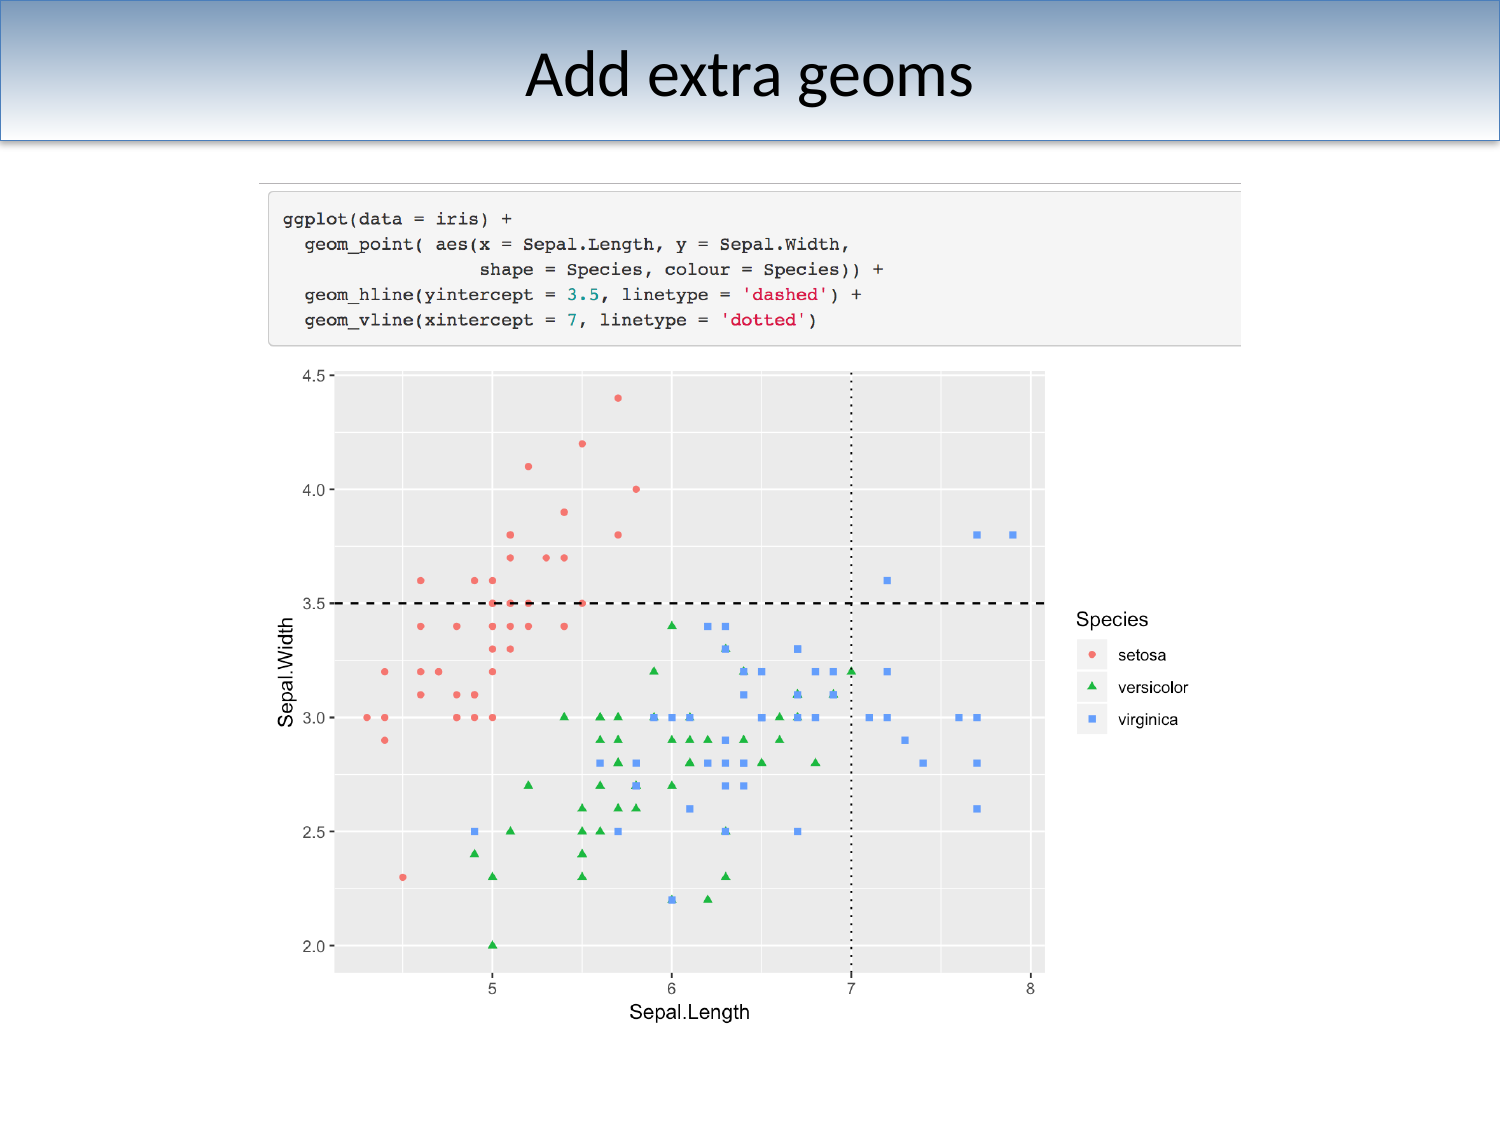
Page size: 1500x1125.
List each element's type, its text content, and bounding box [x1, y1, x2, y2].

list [258, 182, 1242, 1043]
title Add extra geoms [75, 22, 1425, 118]
